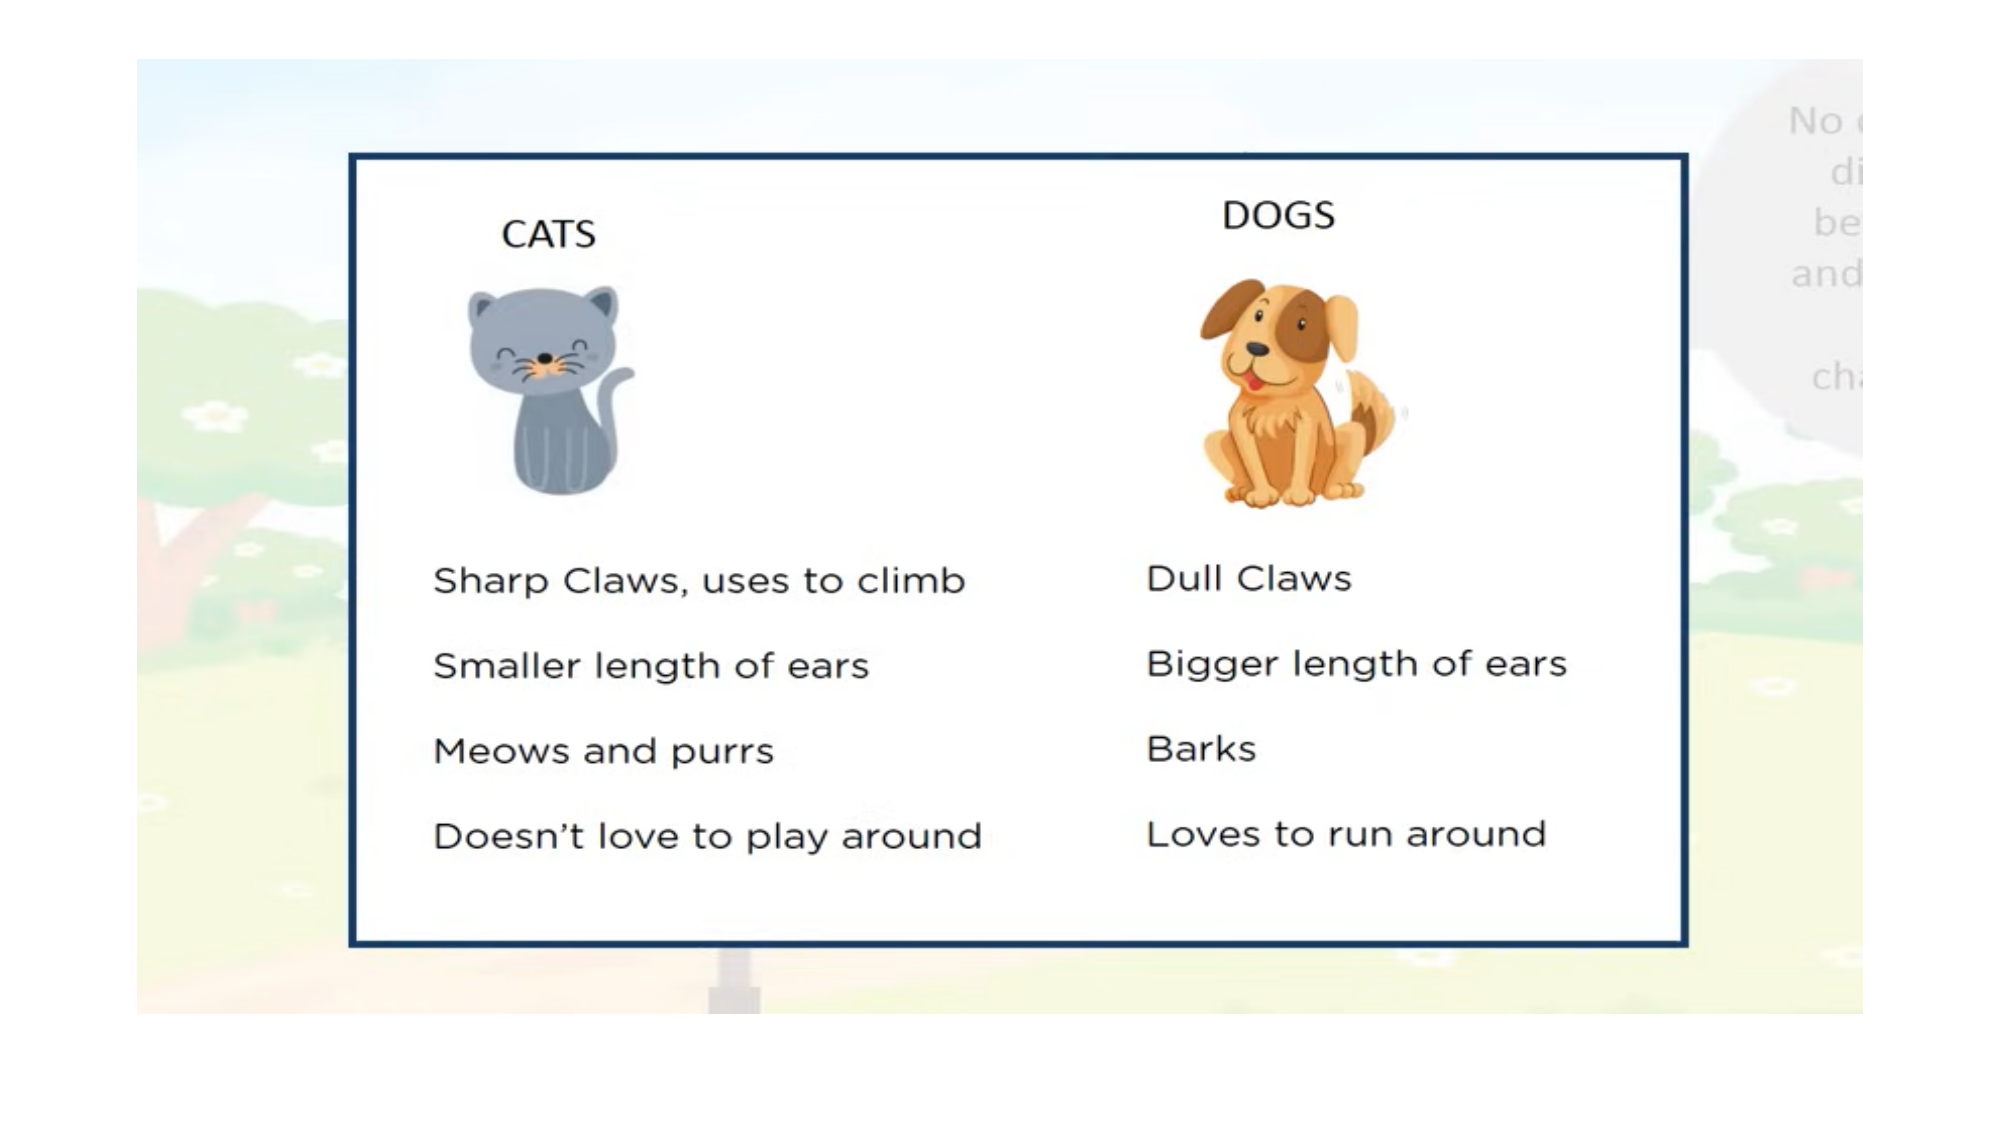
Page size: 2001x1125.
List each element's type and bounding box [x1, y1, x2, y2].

picture [137, 59, 1863, 1014]
